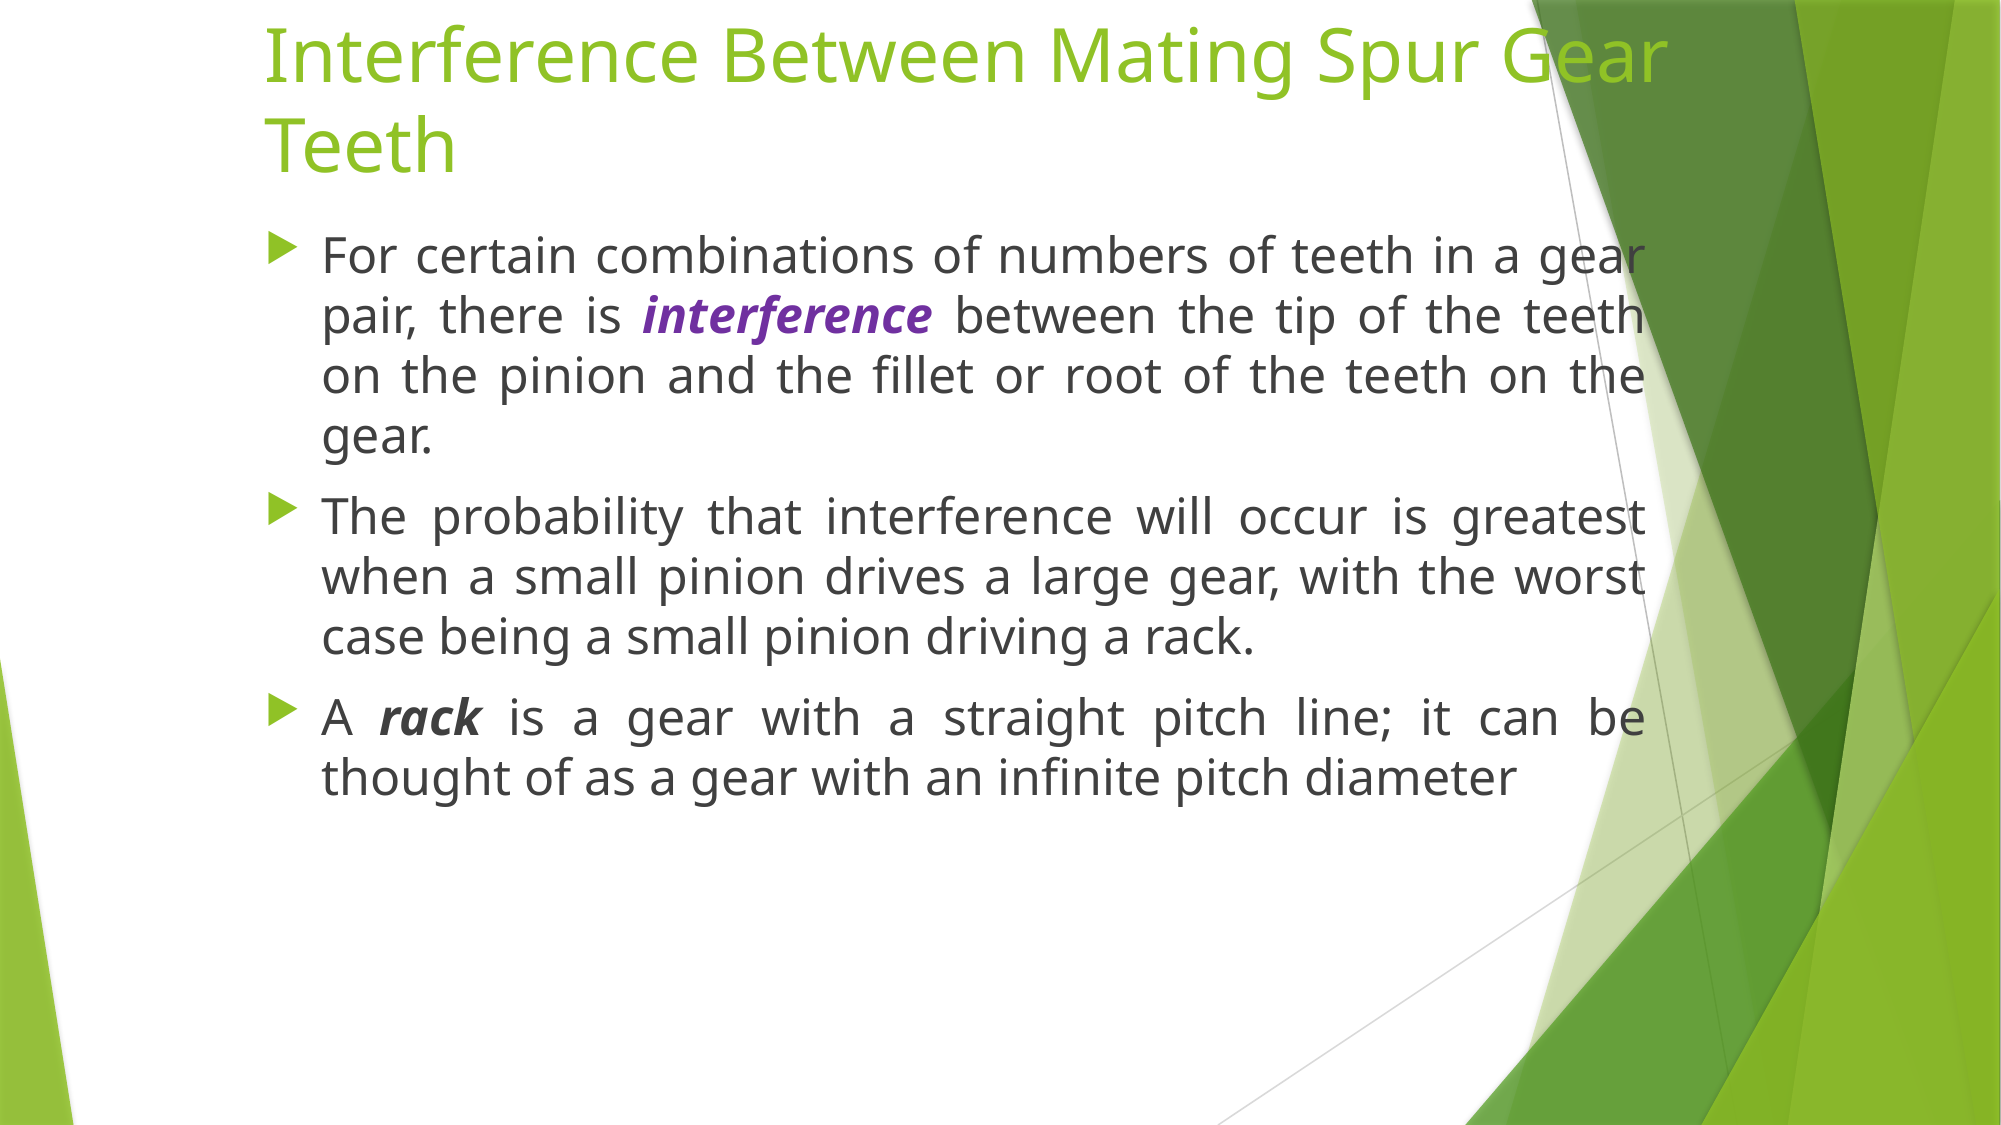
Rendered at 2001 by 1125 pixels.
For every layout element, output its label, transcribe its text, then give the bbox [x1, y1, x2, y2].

title Interference Between Mating Spur Gear Teeth [249, 0, 1750, 163]
list For certain combinations of numbers of teeth in a gear pair, there is interference between the tip of the teeth on the pinion and the fillet or root of the teeth on the gear. The probability that interference will occur is greatest when a small pinion drives a large gear, with the worst case being a small pinion driving a rack. A rack is a gear with a straight pitch line; it can be thought of as a gear with an infinite pitch diameter [249, 215, 1663, 1125]
